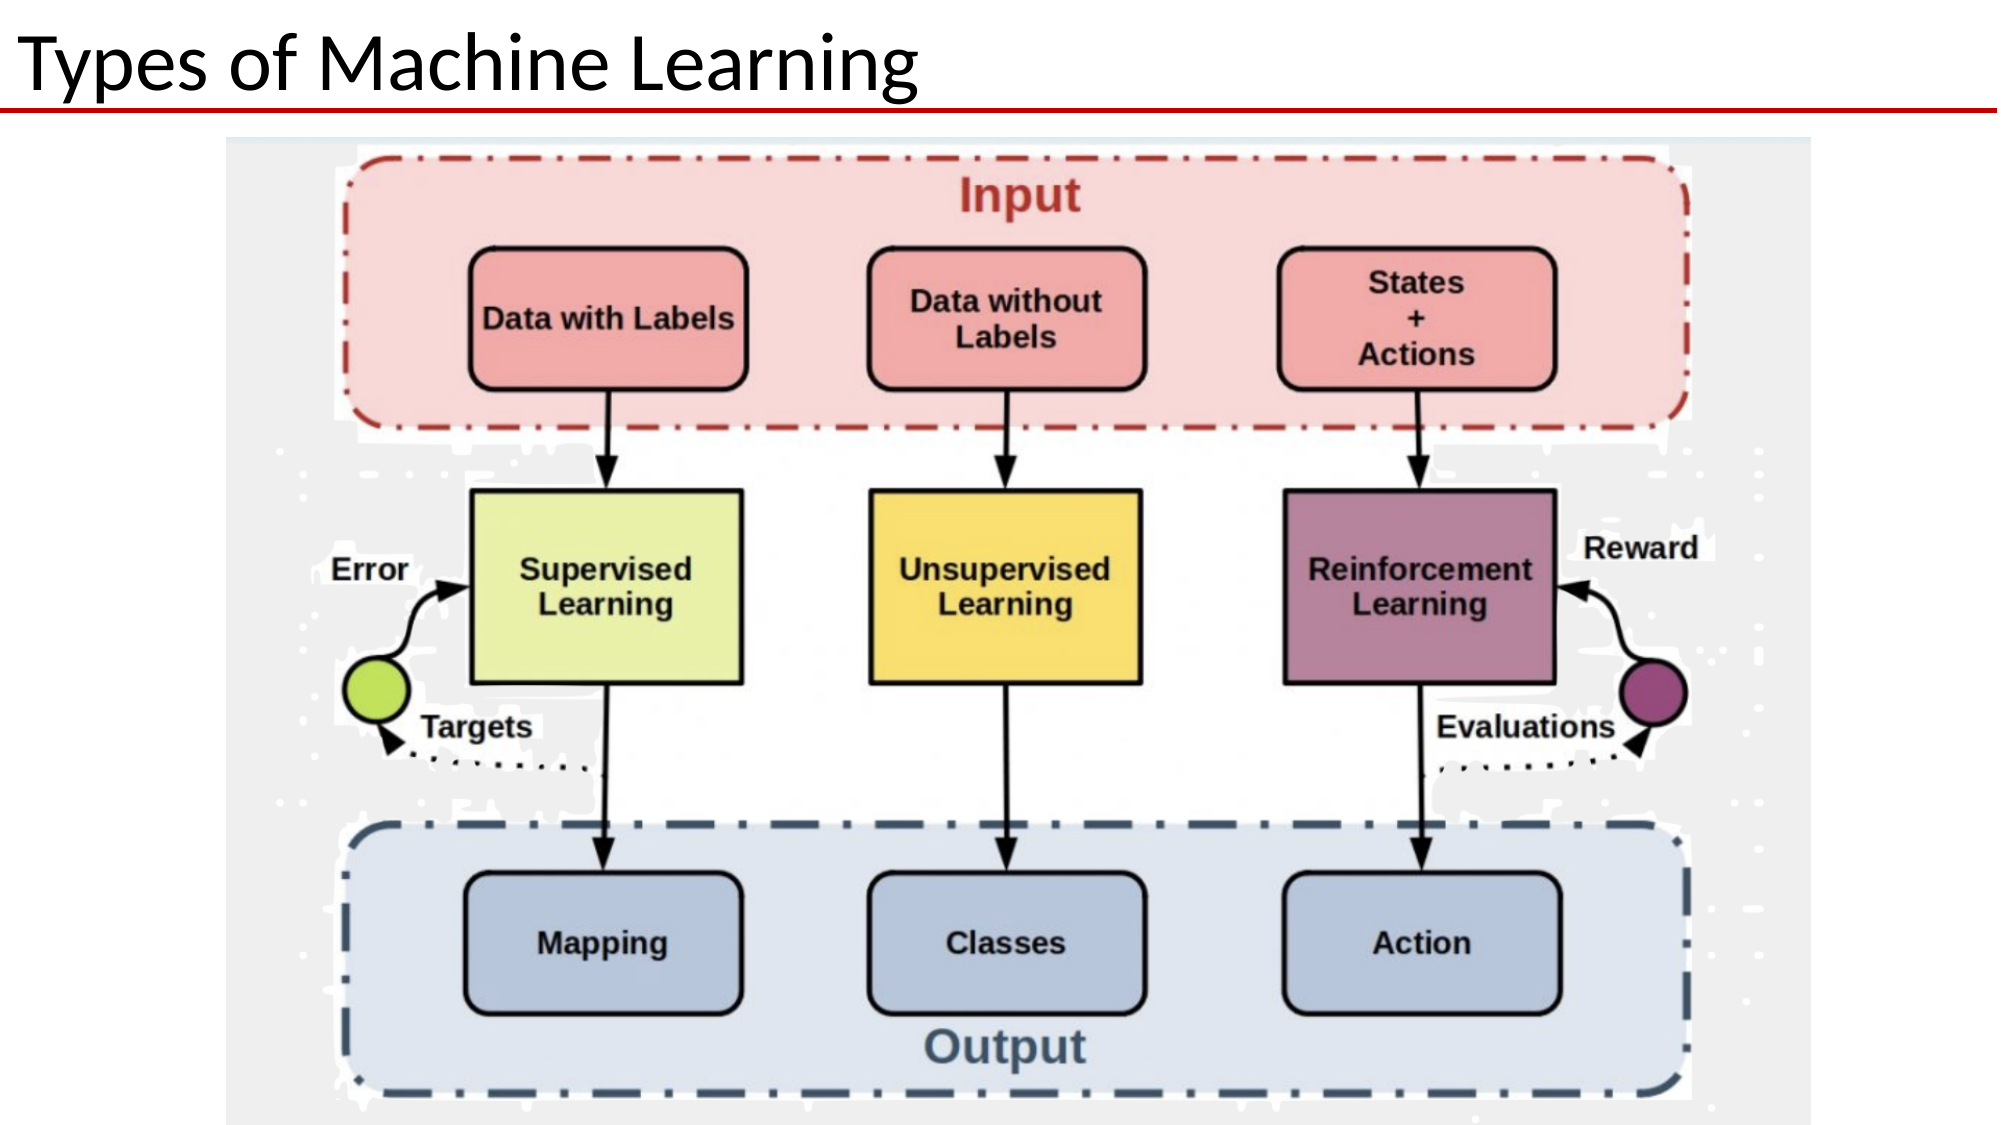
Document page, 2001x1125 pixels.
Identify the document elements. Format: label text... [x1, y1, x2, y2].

picture [226, 137, 1811, 1125]
text_box Types of Machine Learning [2, 0, 1308, 110]
text_box Types of Machine Learning [2, 111, 1308, 115]
